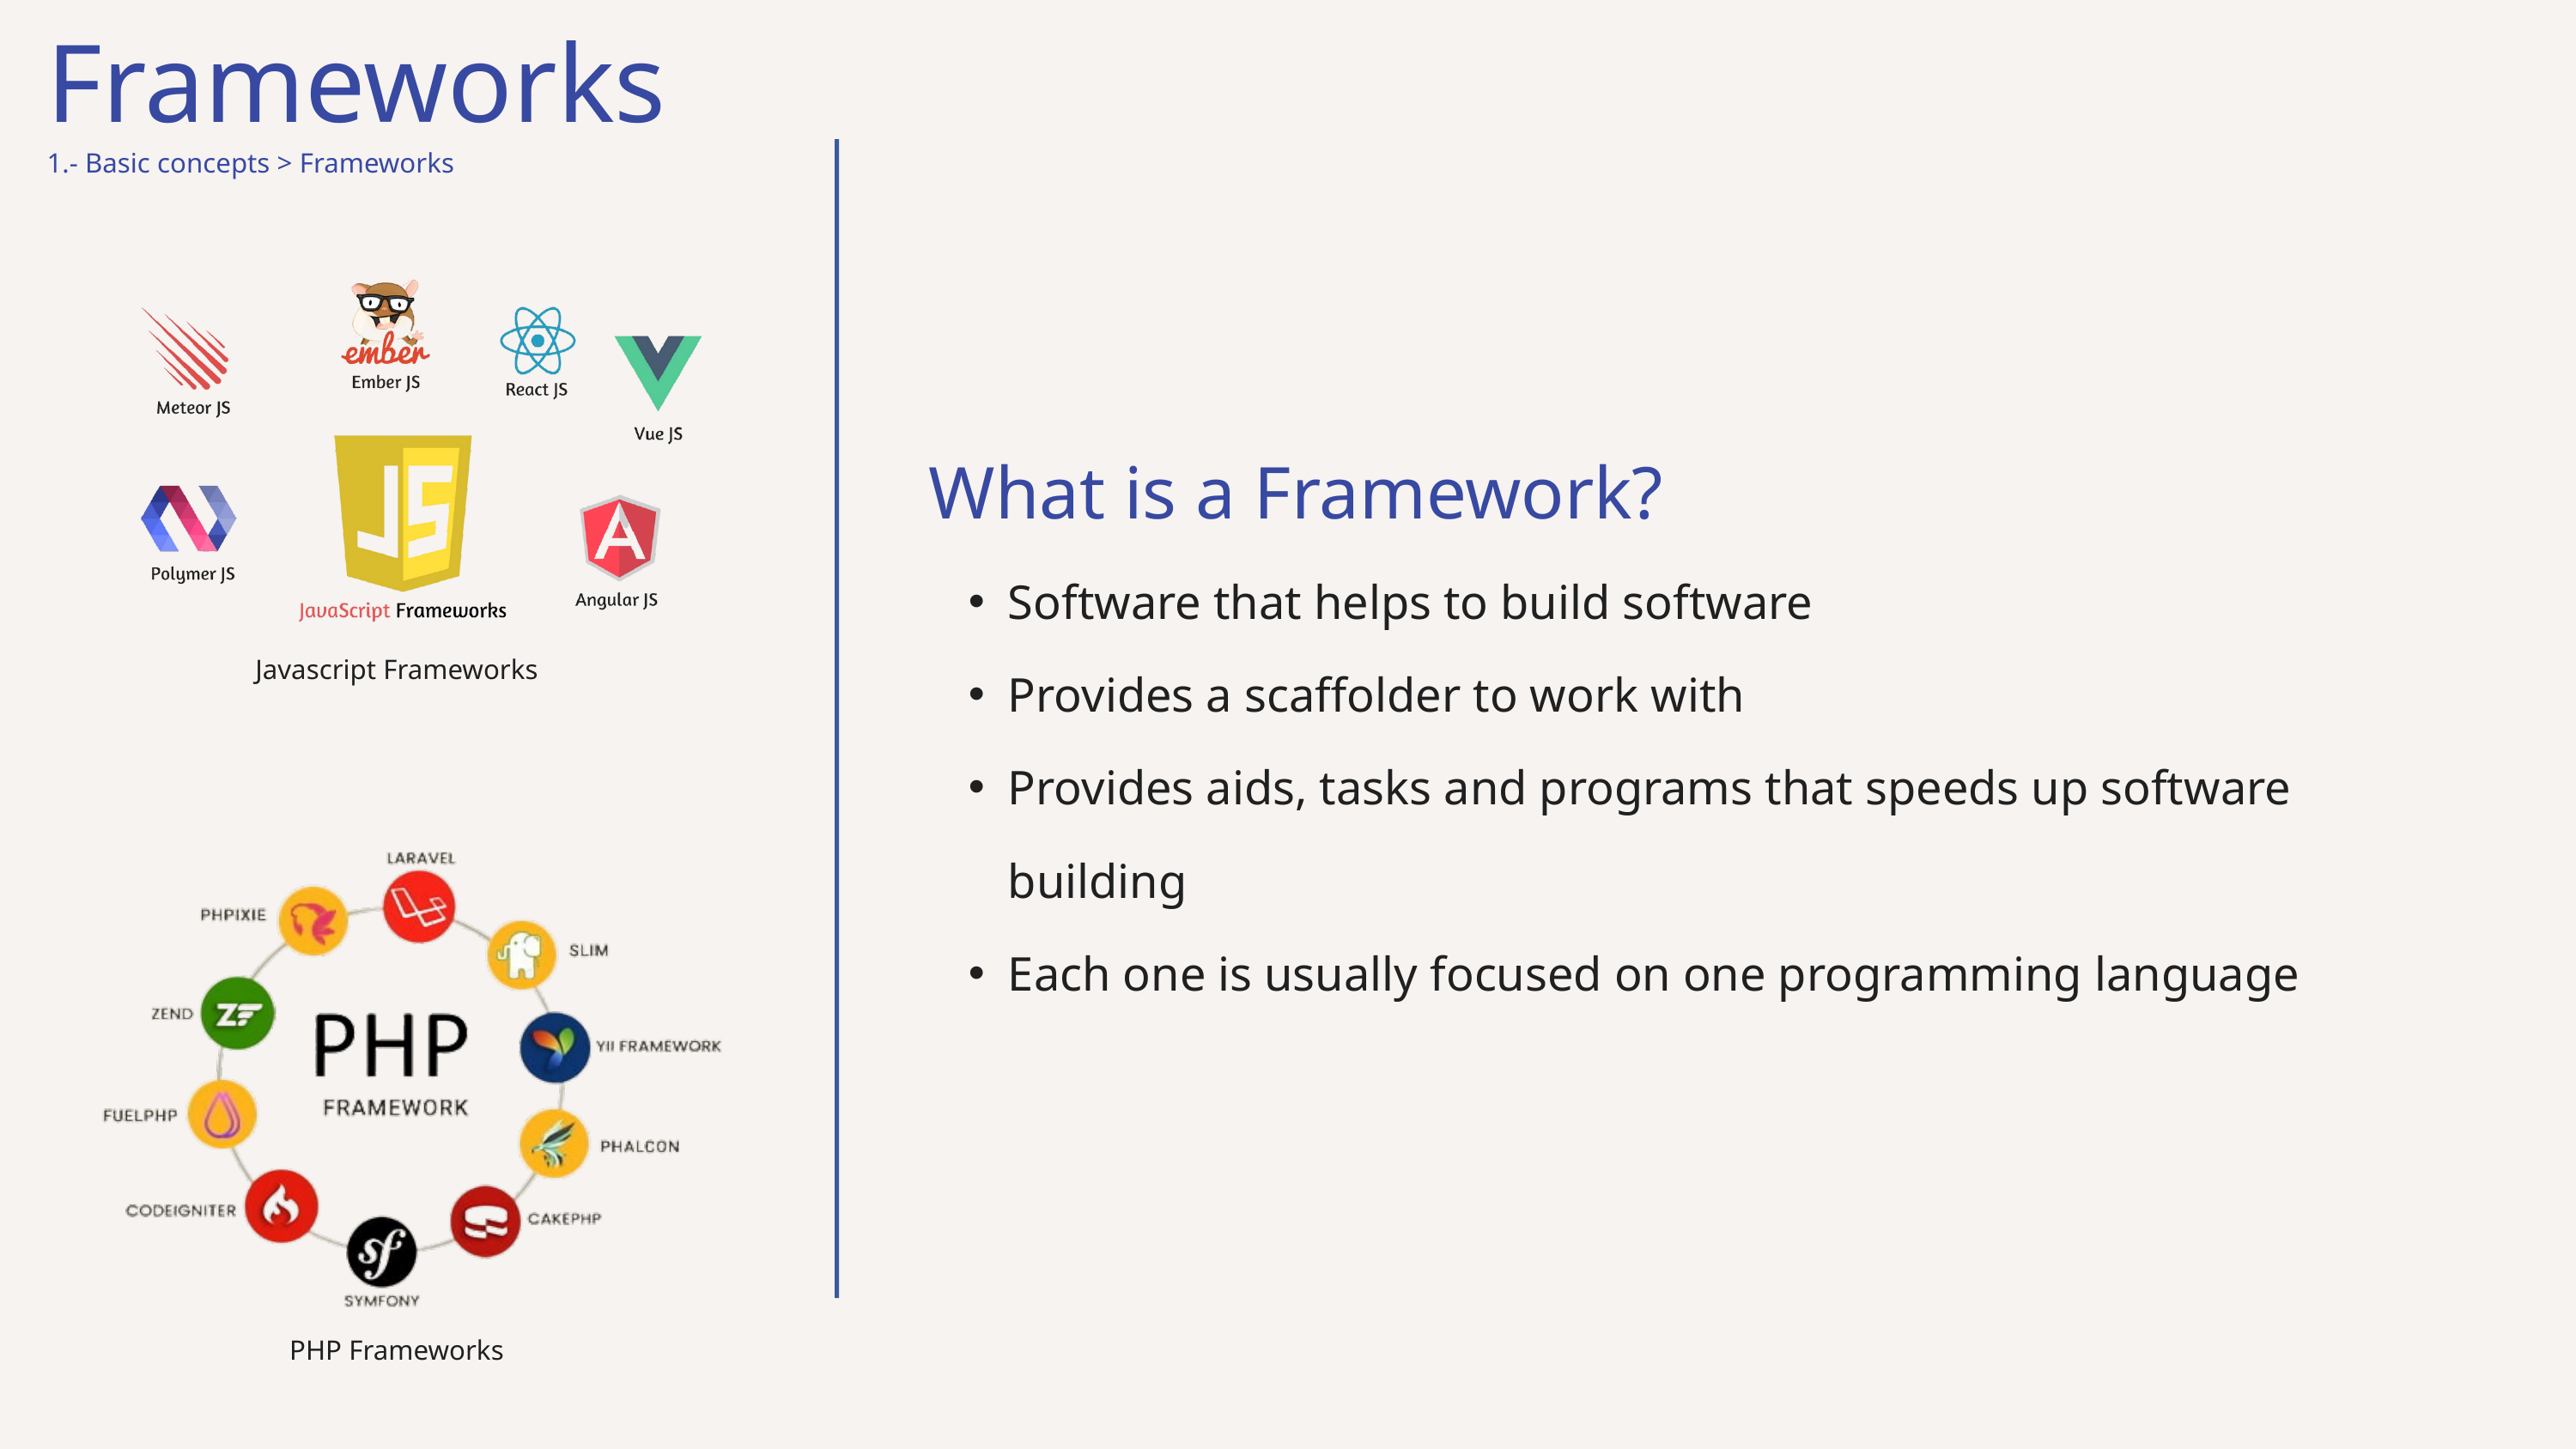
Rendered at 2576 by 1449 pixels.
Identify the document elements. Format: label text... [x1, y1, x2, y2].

text_box PHP Frameworks [48, 1325, 745, 1366]
text_box Frameworks [46, 25, 2499, 144]
text_box [72, 274, 745, 644]
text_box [928, 444, 2481, 925]
text_box [72, 819, 745, 1325]
text_box Javascript Frameworks [48, 644, 745, 685]
text_box 1.- Basic concepts > Frameworks [46, 149, 1940, 179]
text_box [835, 179, 840, 1299]
